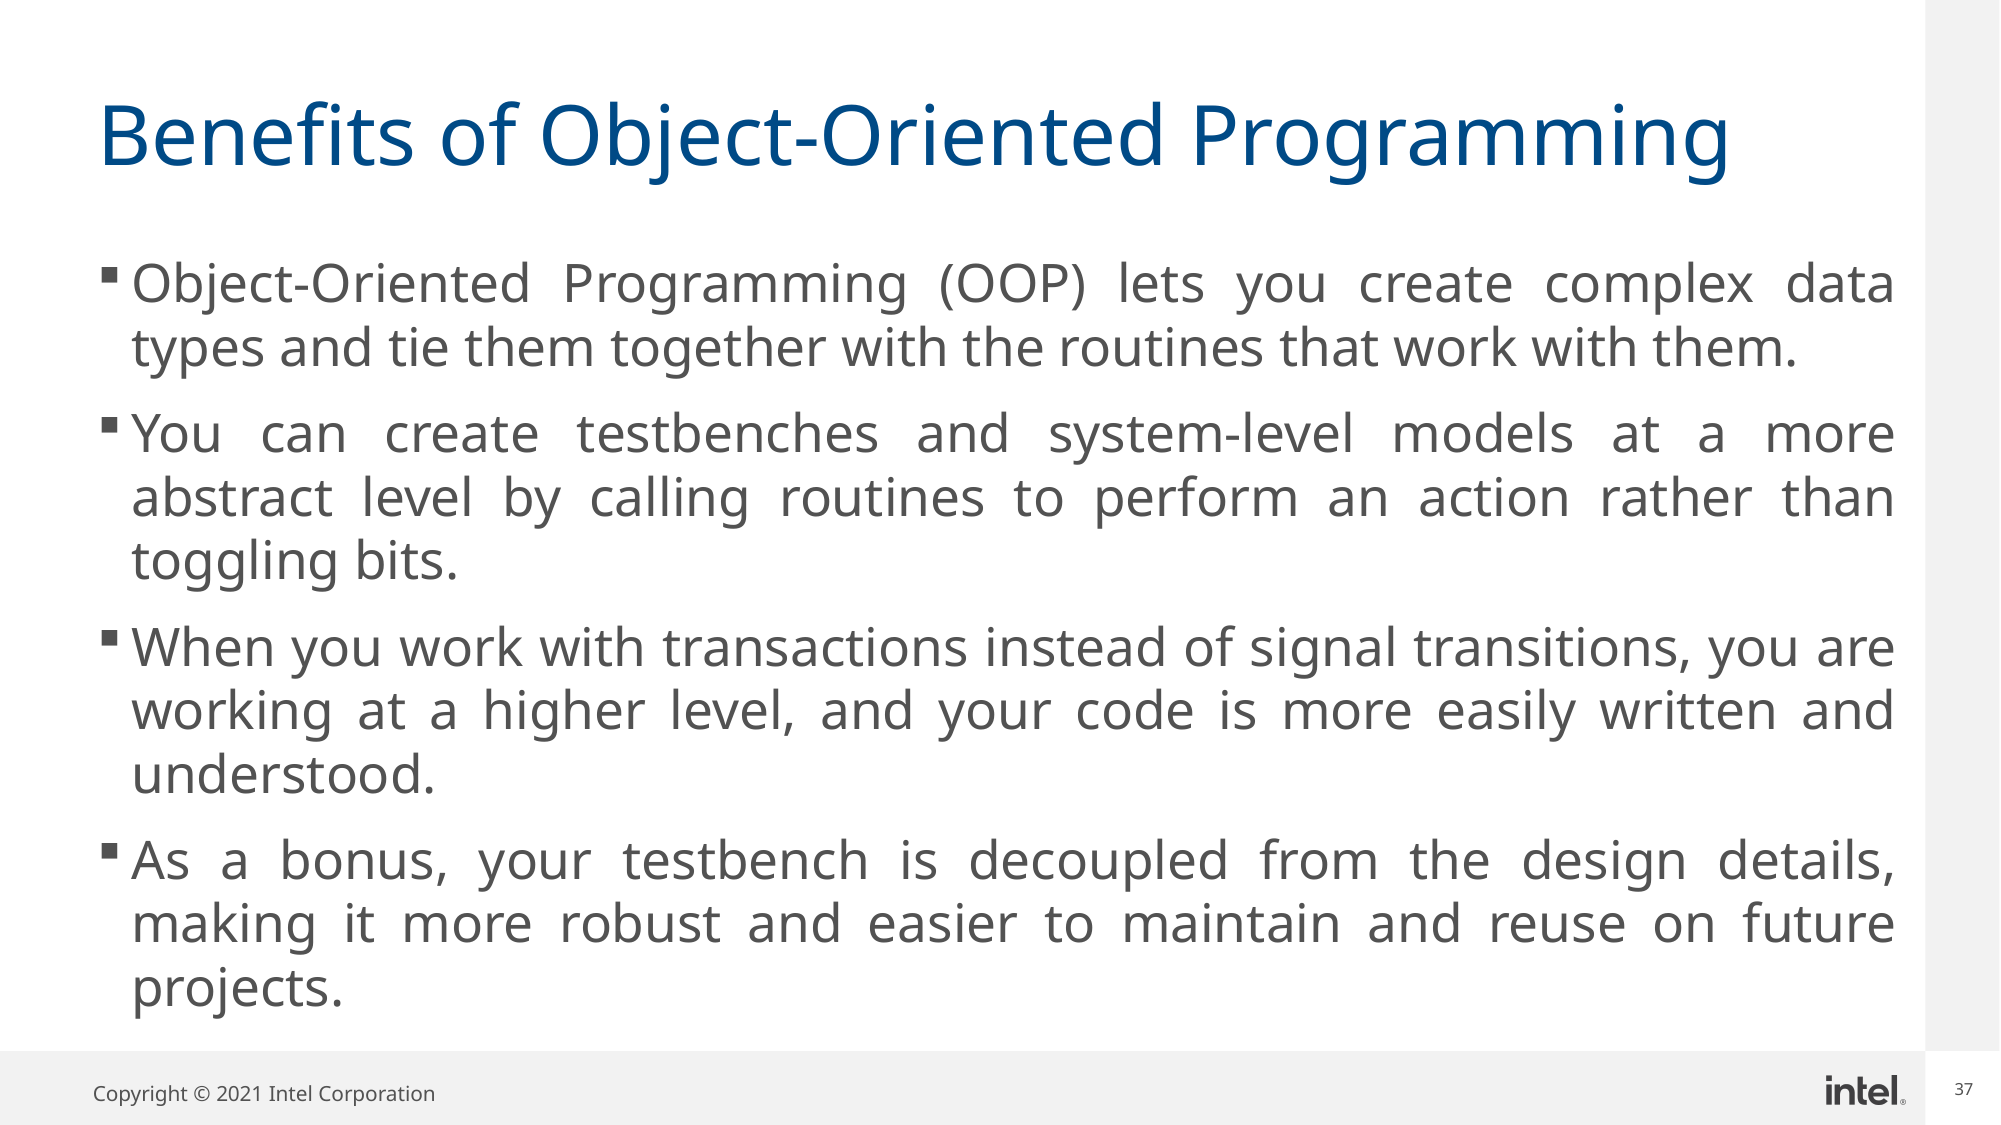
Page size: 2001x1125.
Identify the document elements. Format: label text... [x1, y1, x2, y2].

picture [1826, 1075, 1906, 1105]
title Benefits of Object-Oriented Programming [96, 93, 1898, 240]
list Object-Oriented Programming (OOP) lets you create complex data types and tie them together with the routines that work with them. You can create testbenches and system-level models at a more abstract level by calling routines to perform an action rather than toggling bits. When you work with transactions instead of signal transitions, you are working at a higher level, and your code is more easily written and understood. As a bonus, your testbench is decoupled from the design details, making it more robust and easier to maintain and reuse on future projects. [96, 249, 1898, 1026]
